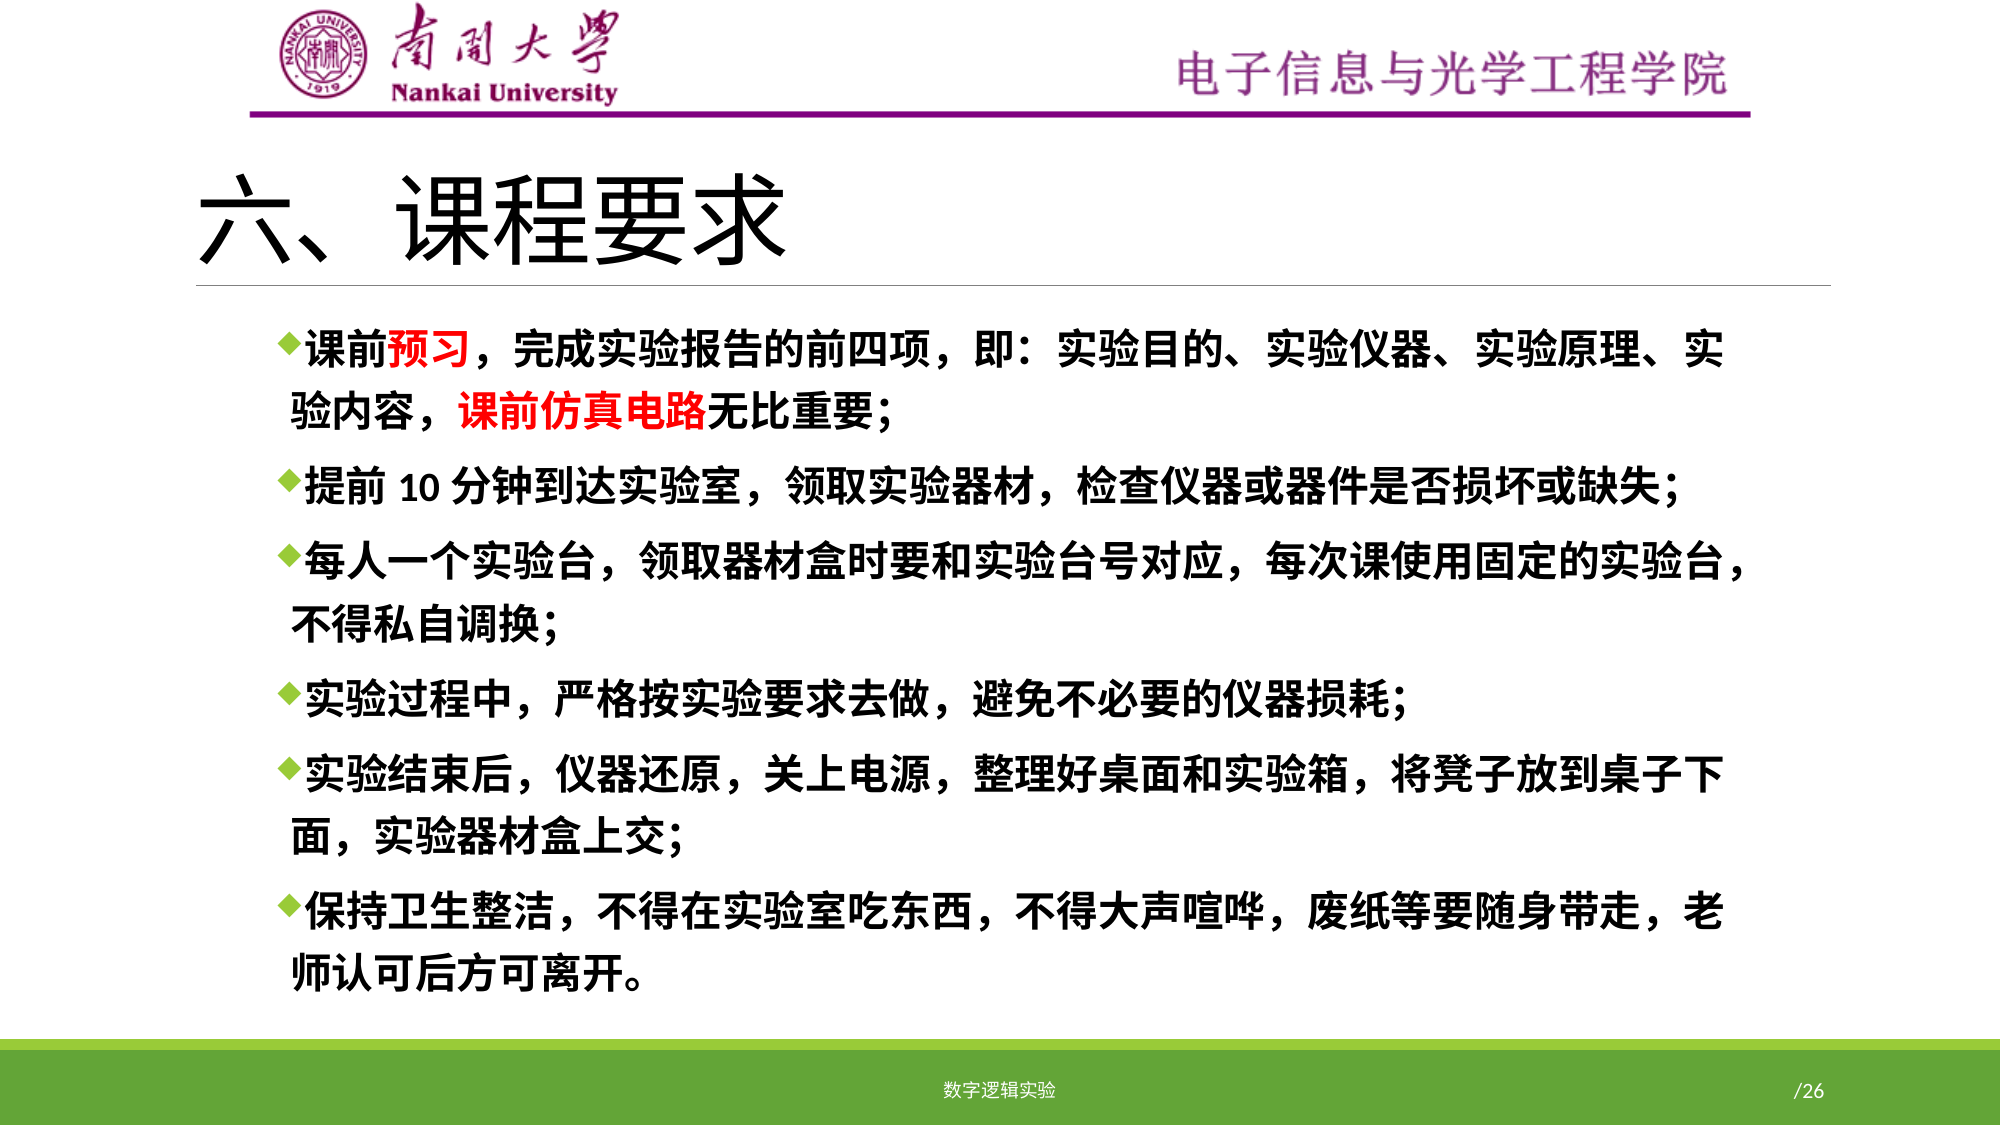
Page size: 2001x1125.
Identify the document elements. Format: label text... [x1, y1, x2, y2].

list 课前预习，完成实验报告的前四项，即：实验目的、实验仪器、实验原理、实验内容，课前仿真电路无比重要； 提前10分钟到达实验室，领取实验器材，检查仪器或器件是否损坏或缺失； 每人一个实验台，领取器材盒时要和实验台号对应，每次课使用固定的实验台，不得私自调换； 实验过程中，严格按实验要求去做，避免不必要的仪器损耗； 实验结束后，仪器还原，关上电源，整理好桌面和实验箱，将凳子放到桌子下面，实验器材盒上交； 保持卫生整洁，不得在实验室吃东西，不得大声喧哗，废纸等要随身带走，老师认可后方可离开。 [275, 302, 1725, 1000]
slide_number 8 [1624, 1059, 1840, 1120]
picture [0, 0, 2001, 1125]
title 六、课程要求 [180, 47, 1830, 285]
footer 数字逻辑实验 [604, 1059, 1396, 1120]
